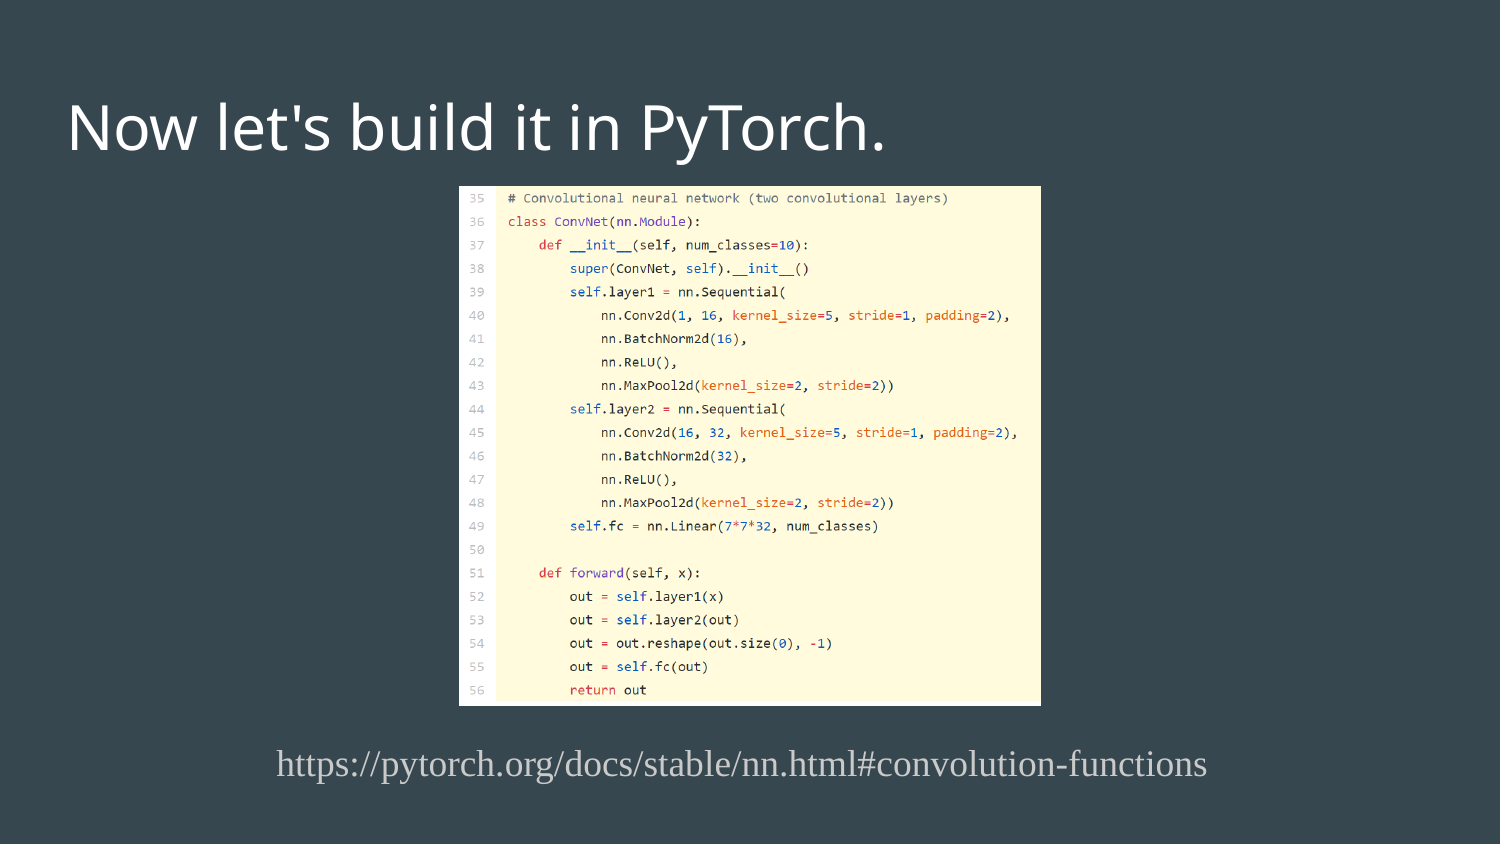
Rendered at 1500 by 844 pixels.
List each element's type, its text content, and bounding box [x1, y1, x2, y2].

list https://pytorch.org/docs/stable/nn.html#convolution-functions [261, 716, 1239, 805]
title Now let's build it in PyTorch. [51, 72, 1449, 167]
picture [459, 186, 1041, 706]
